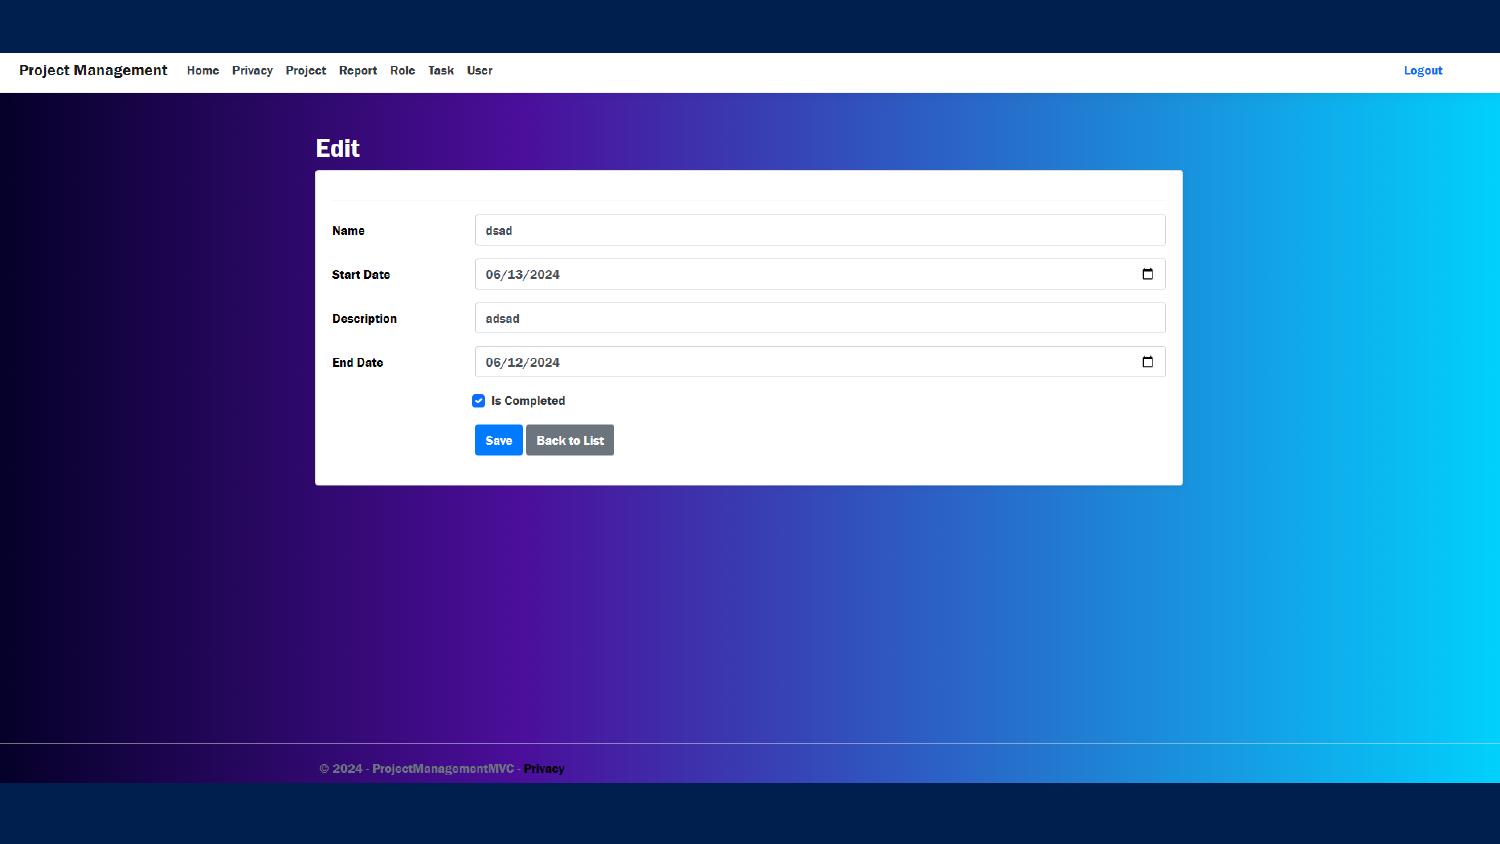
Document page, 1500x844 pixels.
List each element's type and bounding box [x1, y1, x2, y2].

picture [0, 52, 1500, 783]
